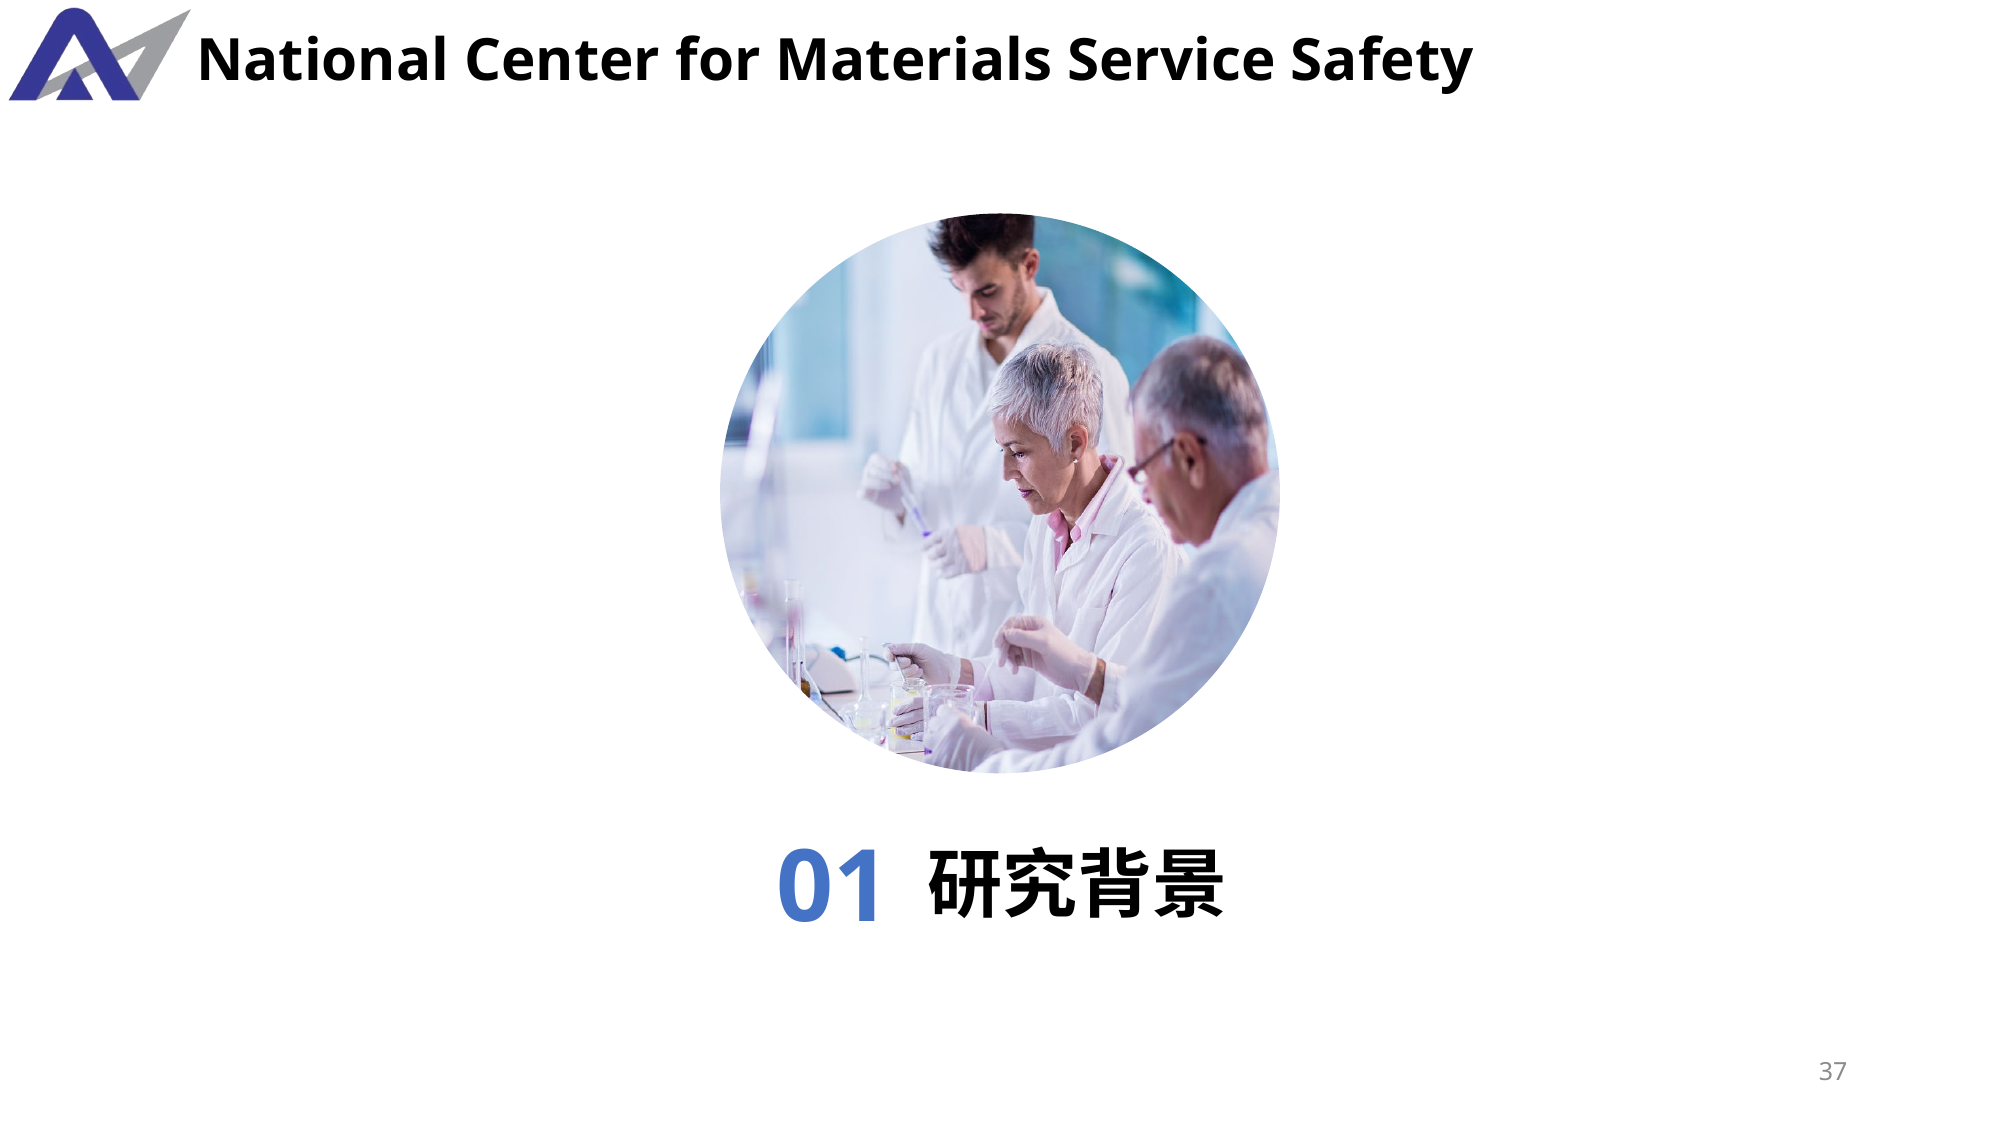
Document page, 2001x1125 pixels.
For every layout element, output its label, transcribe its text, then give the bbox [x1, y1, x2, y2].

picture [7, 7, 192, 101]
slide_number 37 [1412, 1042, 1863, 1103]
text_box National Center for Materials Service Safety [192, 14, 1489, 100]
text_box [755, 813, 1244, 951]
text_box [719, 212, 1281, 775]
